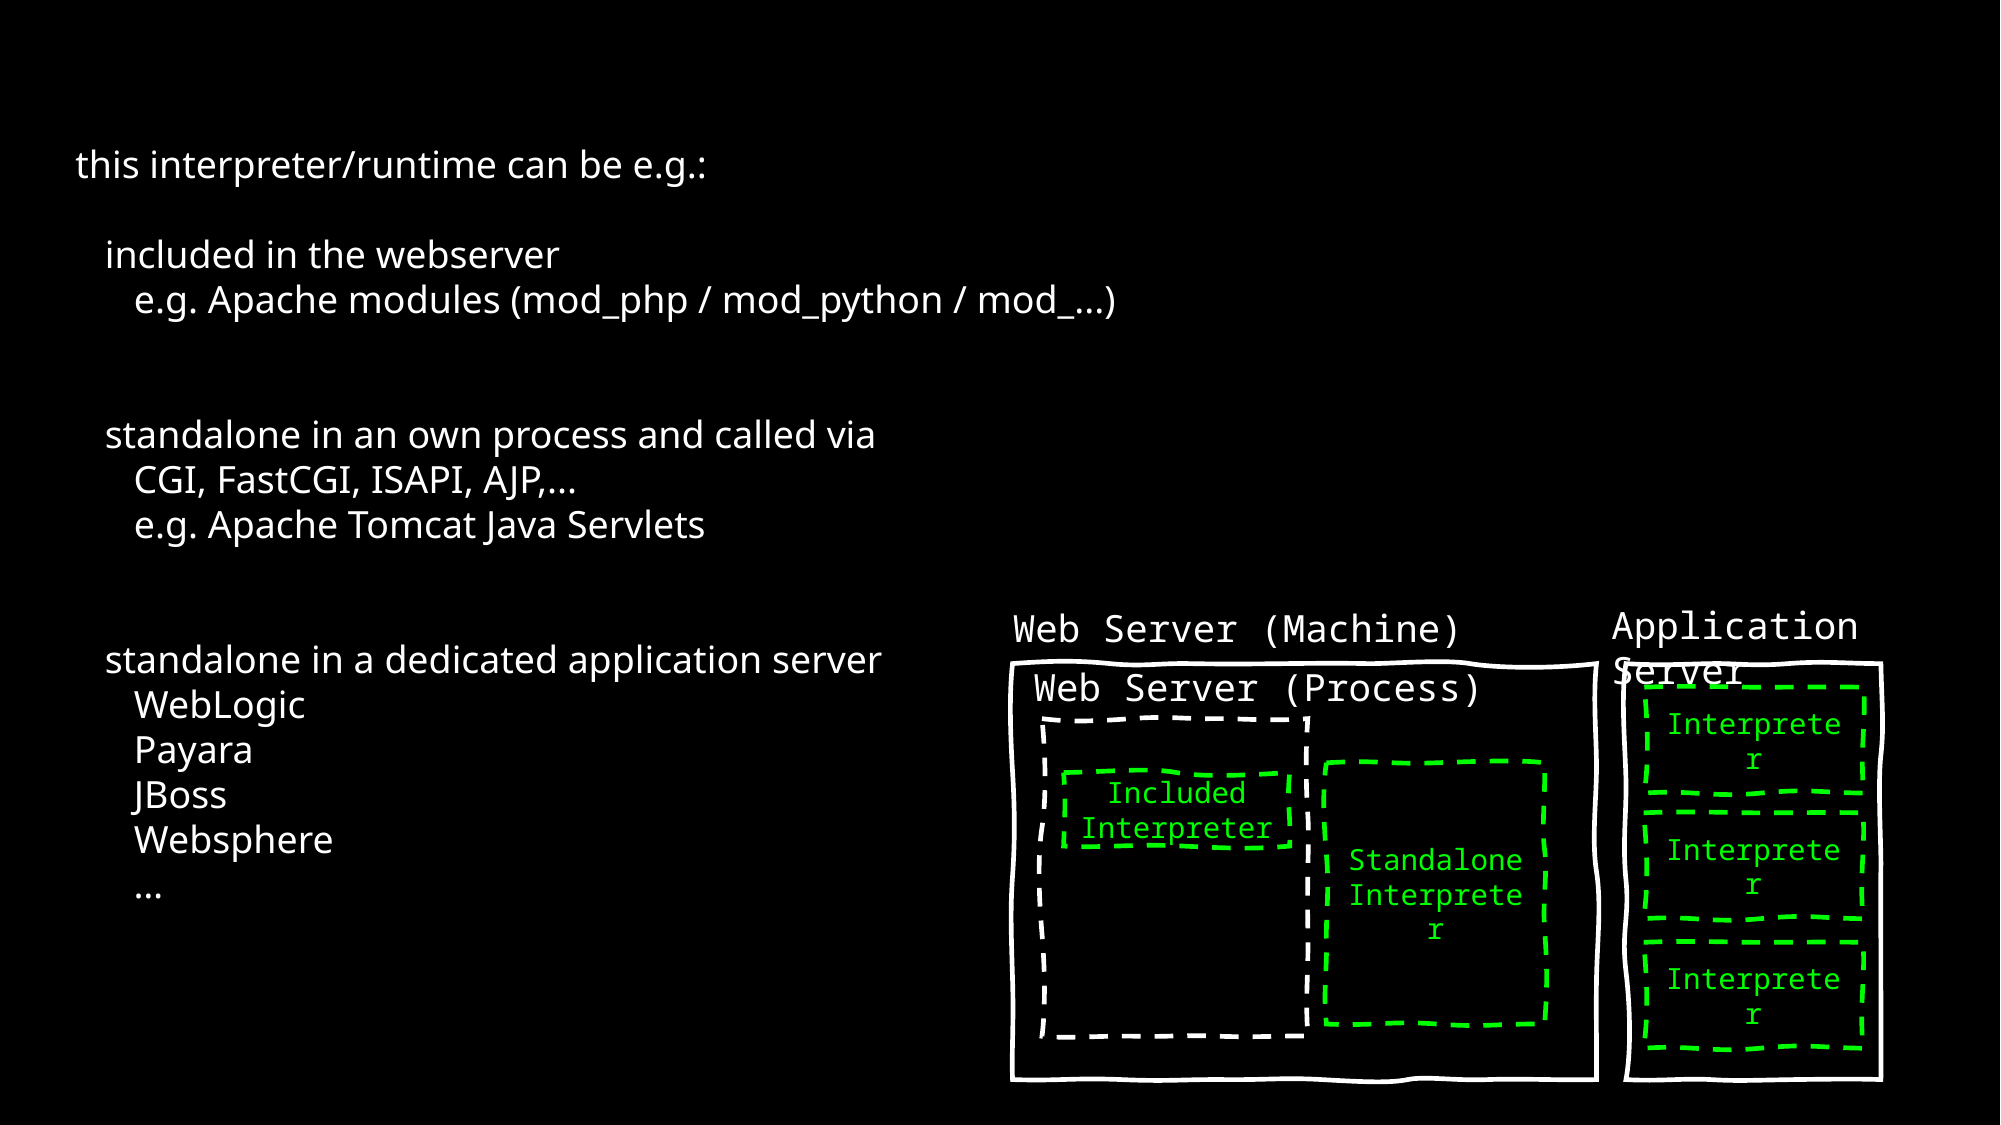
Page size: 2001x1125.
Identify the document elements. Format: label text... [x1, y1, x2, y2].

text_box Application Server [1596, 595, 2000, 700]
text_box this interpreter/runtime can be e.g.: included in the webserver e.g. Apache modules (mod_php / mod_python / mod_...) standalone in an own process and called via CGI, FastCGI, ISAPI, AJP,... e.g. Apache Tomcat Java Servlets standalone in a dedicated application server WebLogic Payara JBoss Websphere … [60, 133, 1436, 959]
text_box Interpreter [1642, 940, 1865, 1051]
text_box [1622, 700, 1884, 1082]
text_box Web Server (Process) [1018, 656, 1545, 717]
text_box Interpreter [1642, 810, 1865, 922]
text_box Web Server (Machine) [998, 597, 1533, 658]
text_box [1009, 662, 1600, 1083]
text_box Included Interpreter [1062, 769, 1291, 850]
text_box [1038, 717, 1310, 1039]
text_box Interpreter [1643, 685, 1866, 796]
text_box Standalone Interpreter [1322, 759, 1548, 1027]
